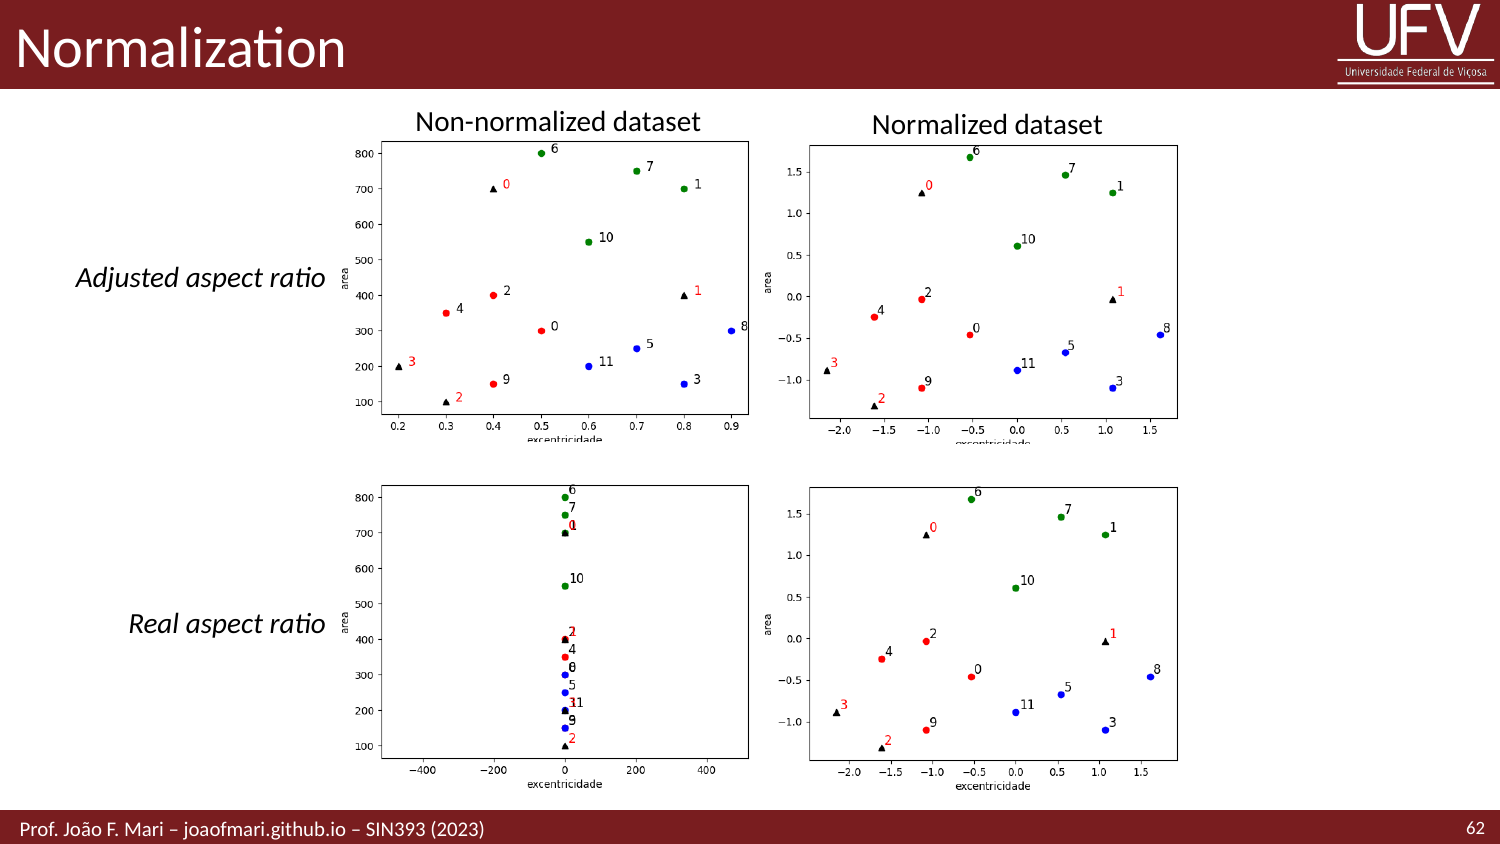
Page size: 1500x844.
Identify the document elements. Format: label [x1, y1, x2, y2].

text_box [38, 94, 1224, 799]
slide_number [1328, 811, 1500, 844]
title [0, 0, 1500, 89]
footer [0, 812, 1034, 844]
